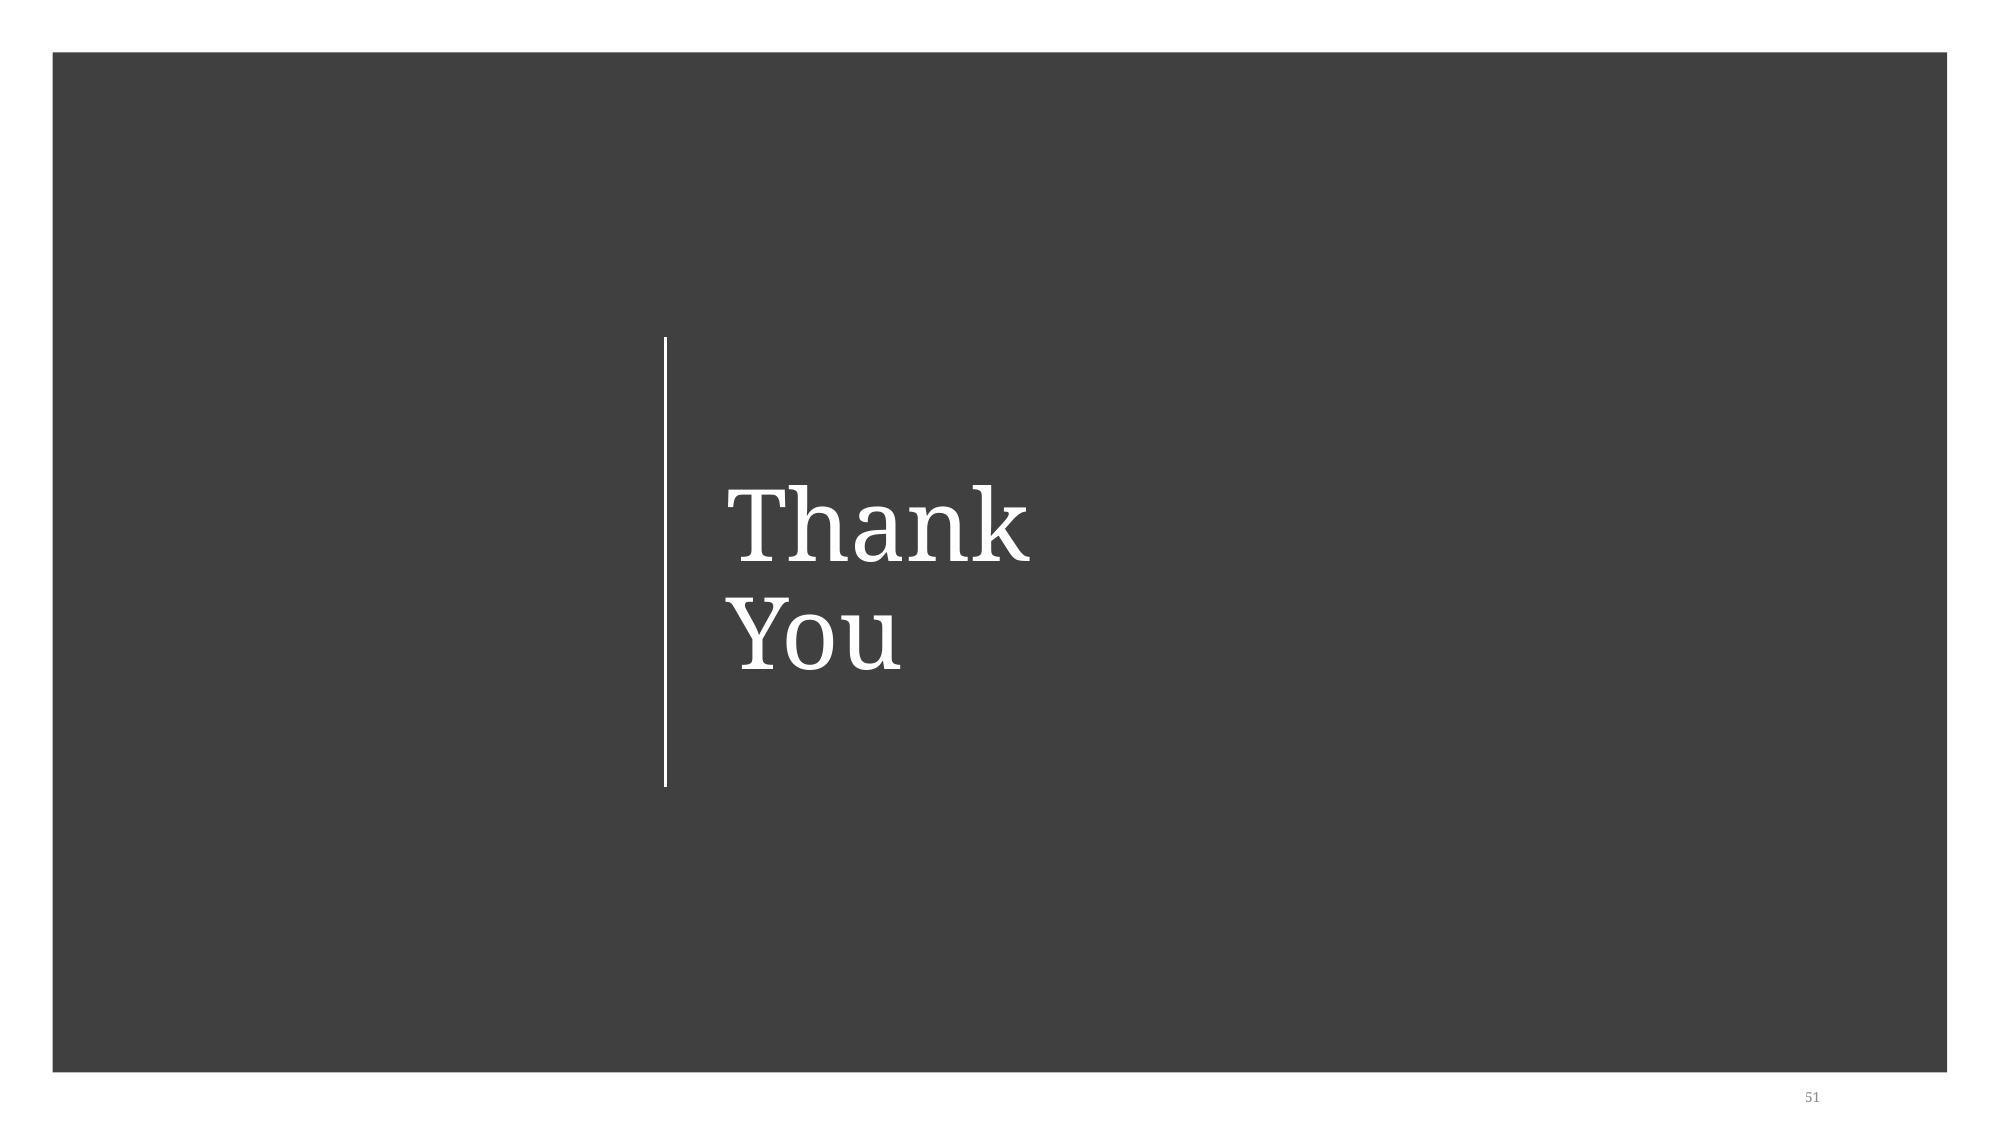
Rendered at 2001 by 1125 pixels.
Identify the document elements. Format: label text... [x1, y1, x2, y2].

text_box [52, 51, 1948, 1073]
title Thank You [711, 179, 1822, 988]
slide_number 51 [1677, 1075, 1863, 1121]
